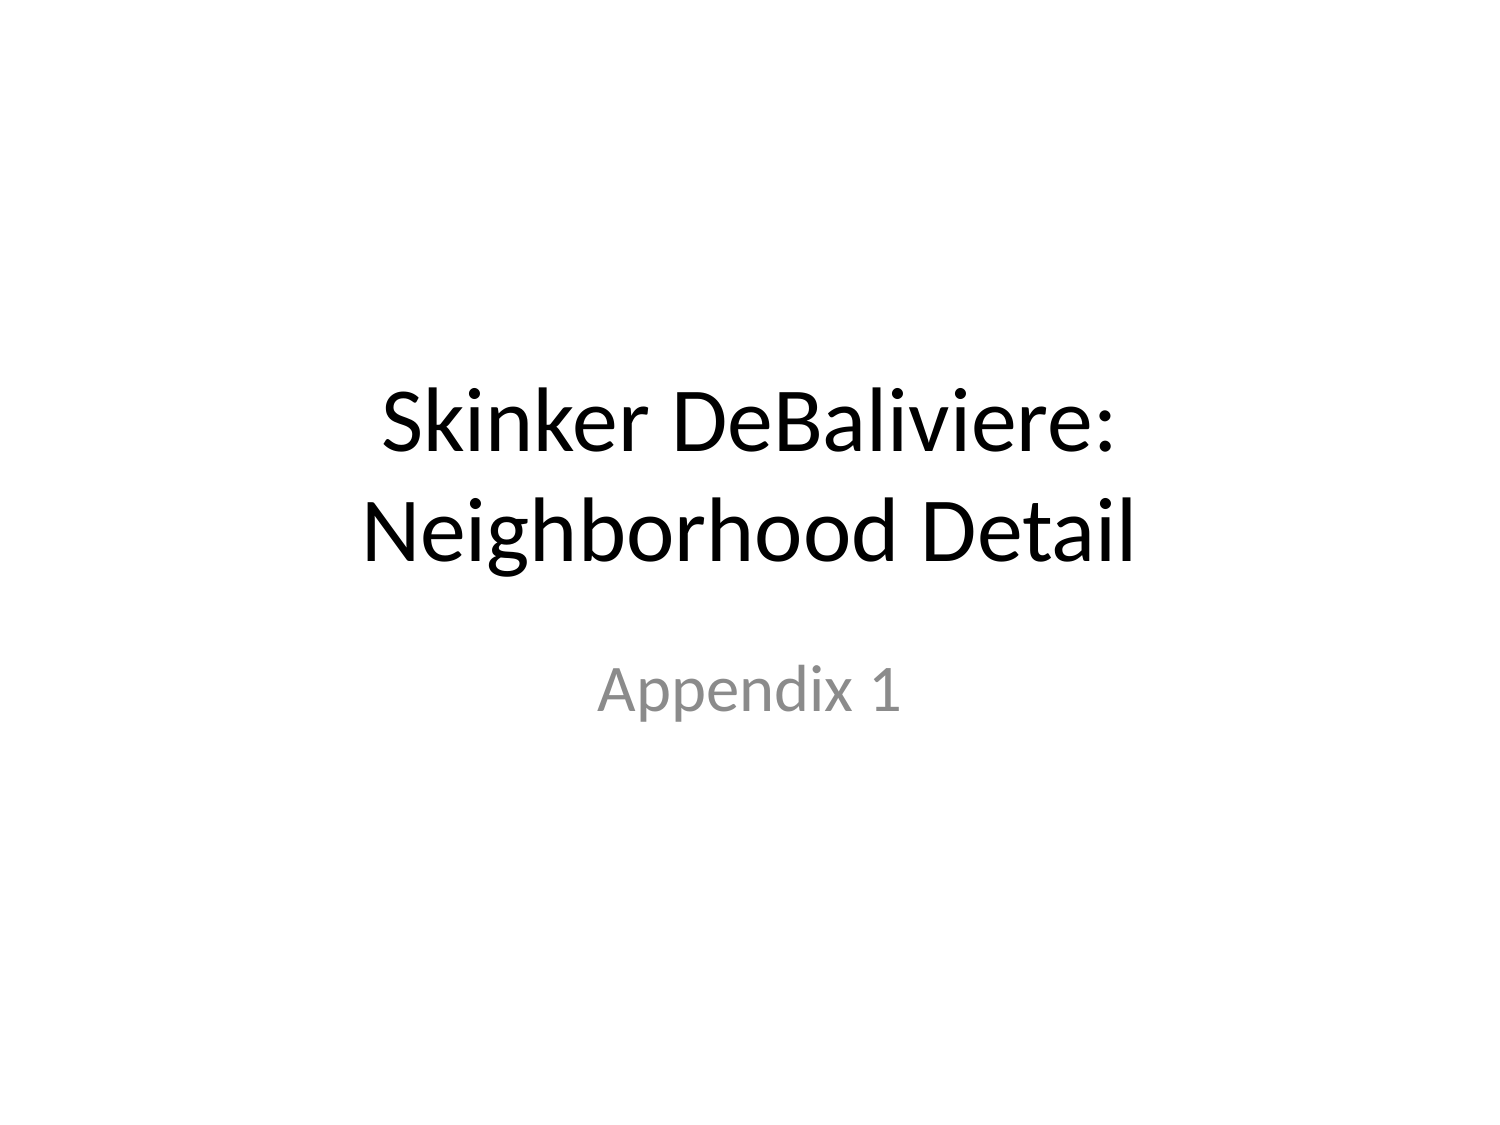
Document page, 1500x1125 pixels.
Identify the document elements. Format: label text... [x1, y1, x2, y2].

subtitle Appendix 1 [225, 637, 1275, 925]
title Skinker DeBaliviere: Neighborhood Detail [112, 349, 1388, 591]
